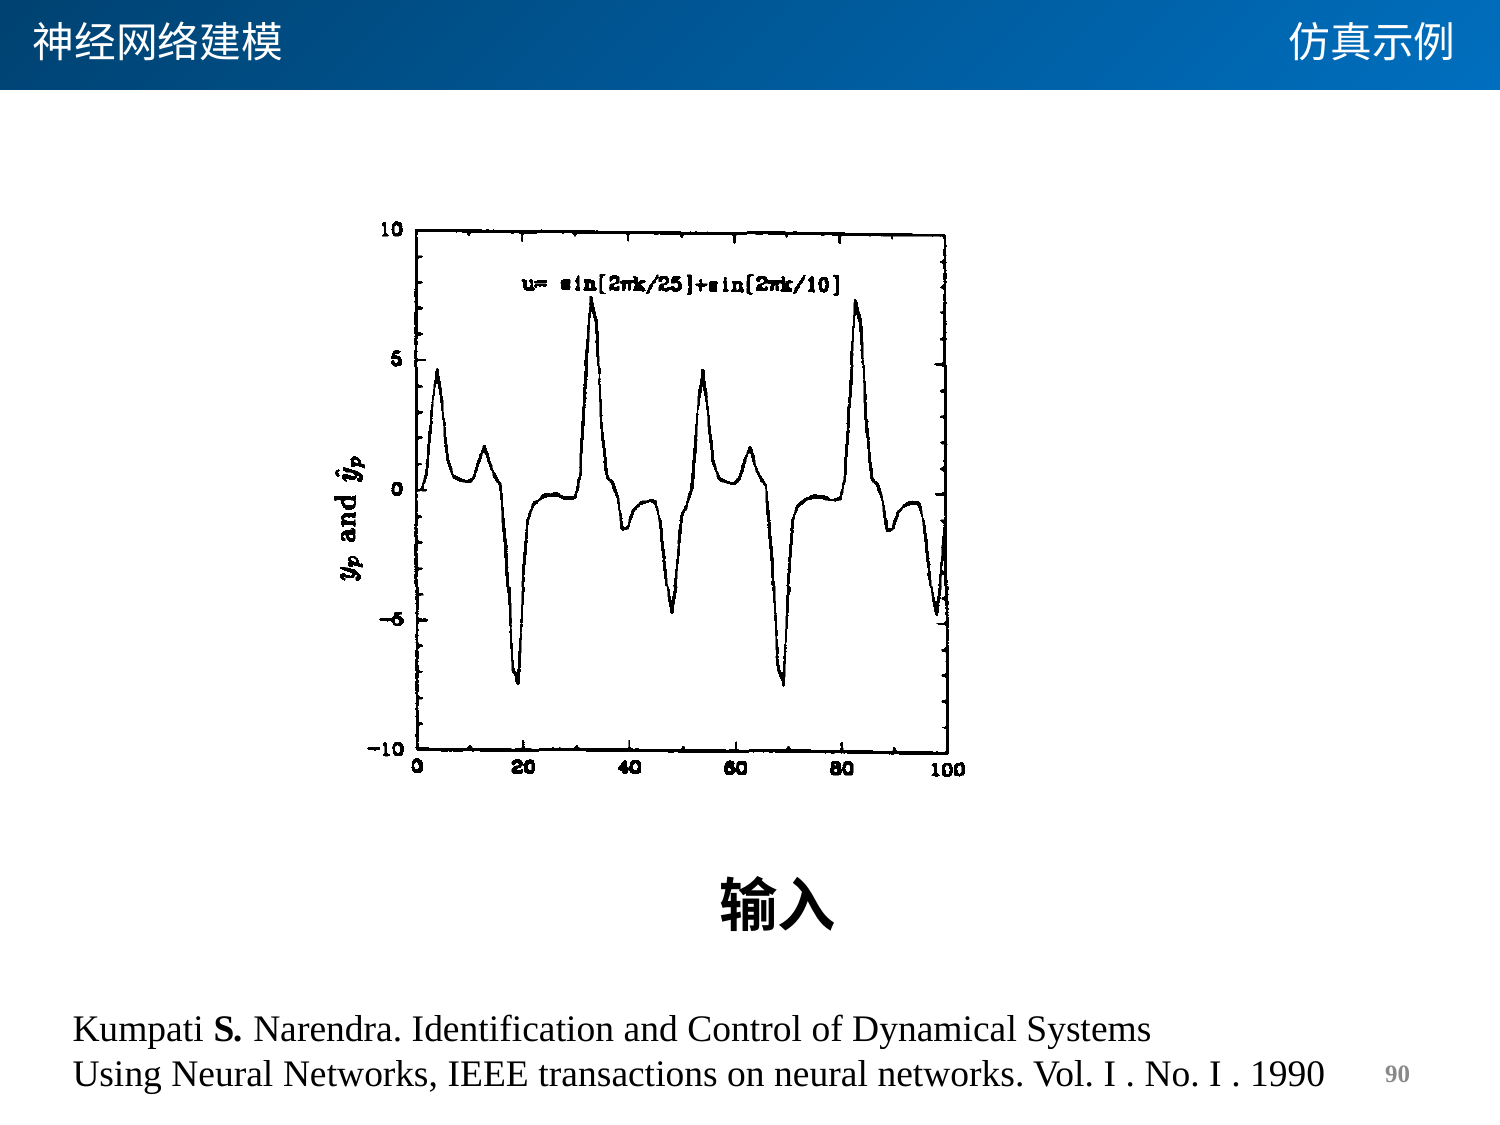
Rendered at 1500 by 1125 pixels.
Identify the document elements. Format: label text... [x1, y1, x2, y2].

list 仿真示例 [1175, 8, 1471, 80]
list 神经网络建模 [17, 8, 313, 80]
text_box Kumpati S. Narendra. Identification and Control of Dynamical Systems Using Neural Networks, IEEE transactions on neural networks. Vol. I . No. I . 1990 [57, 996, 1342, 1102]
picture [277, 207, 1009, 793]
slide_number 90 [1074, 1042, 1425, 1103]
